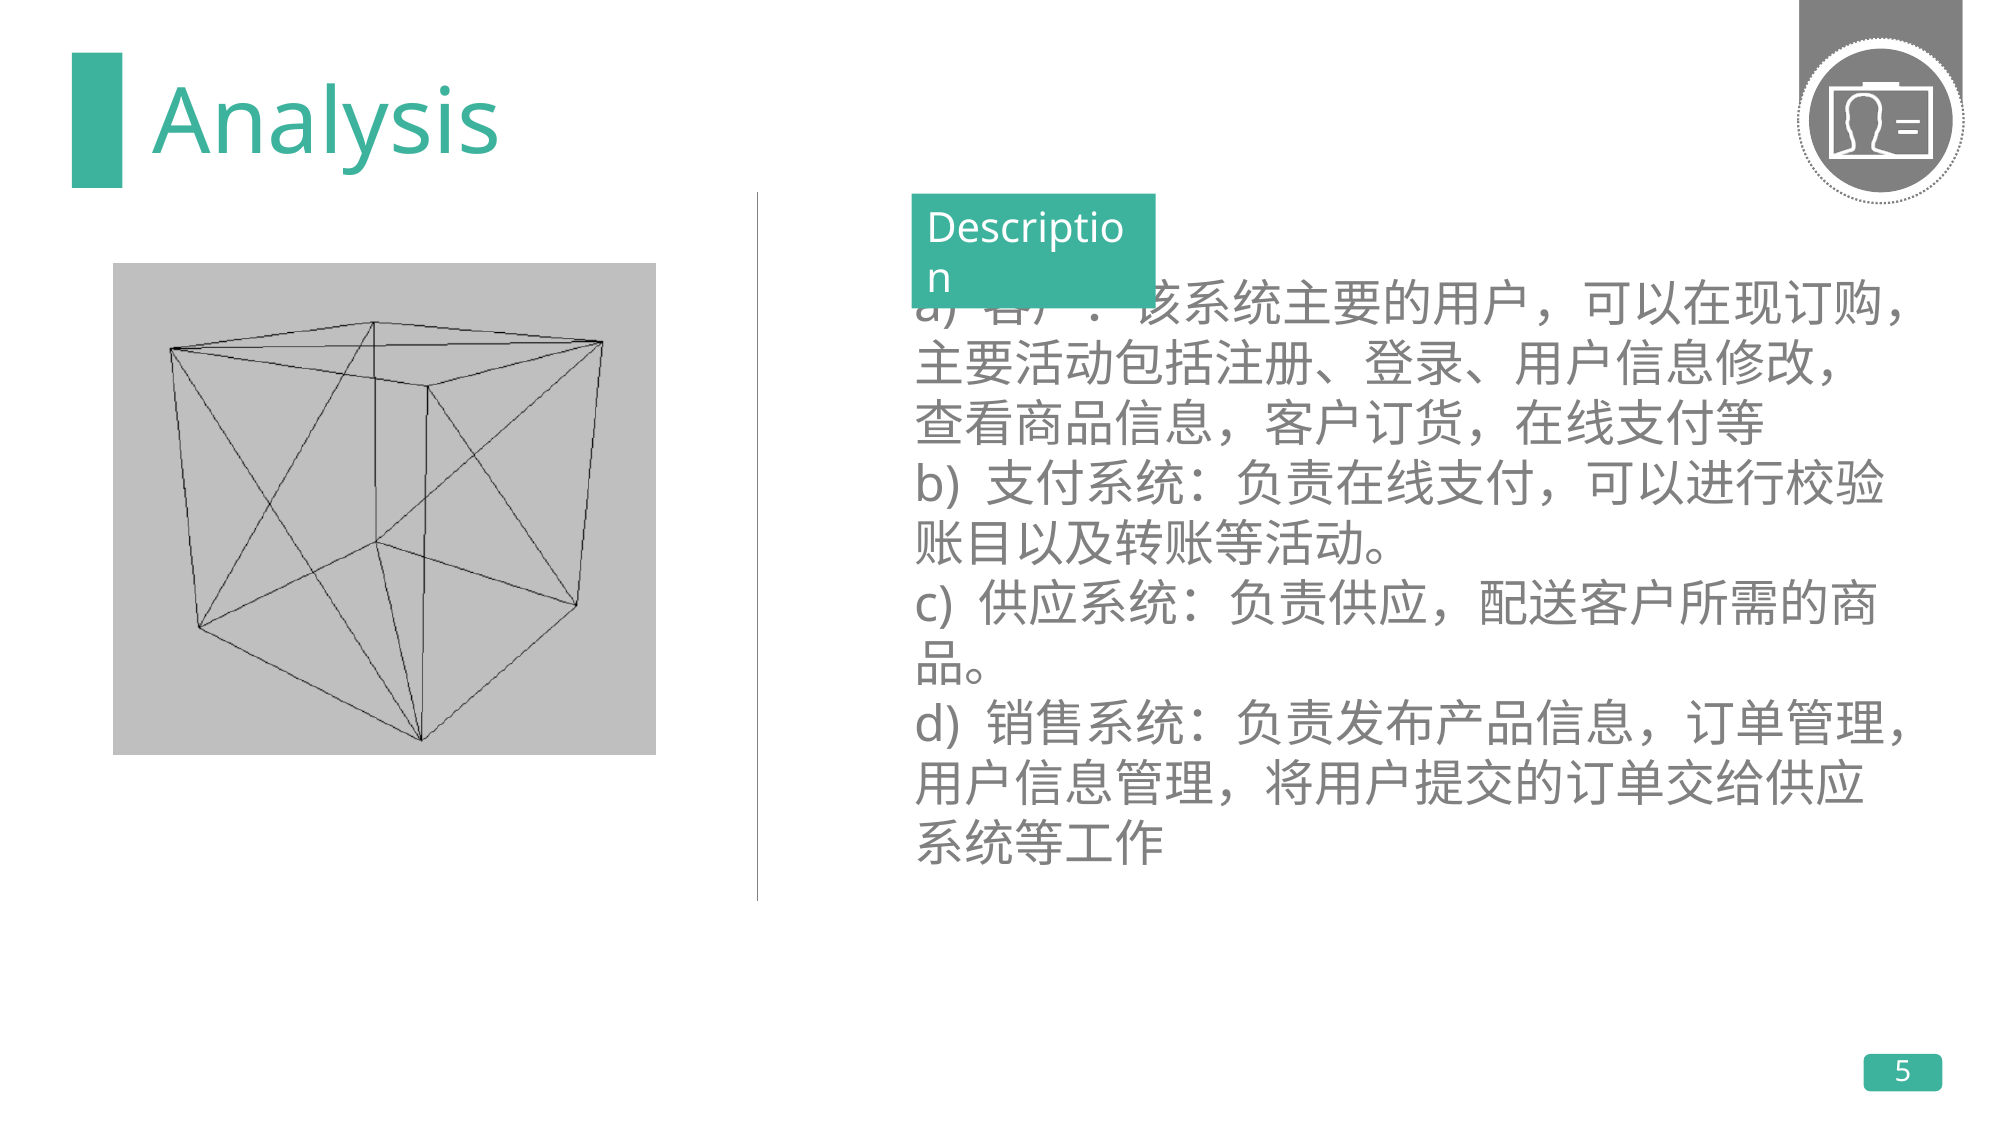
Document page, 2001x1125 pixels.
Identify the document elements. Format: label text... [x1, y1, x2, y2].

picture [113, 263, 656, 755]
text_box a) 客户：该系统主要的用户，可以在现订购，主要活动包括注册、登录、用户信息修改，查看商品信息，客户订货，在线支付等 b) 支付系统：负责在线支付，可以进行校验账目以及转账等活动。 c) 供应系统：负责供应，配送客户所需的商品。 d) 销售系统：负责发布产品信息，订单管理，用户信息管理，将用户提交的订单交给供应系统等工作 [899, 263, 1922, 879]
text_box Description [911, 193, 1156, 309]
slide_number 5 [1677, 1042, 2000, 1103]
title Analysis [137, 59, 1798, 188]
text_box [1798, 0, 1964, 204]
